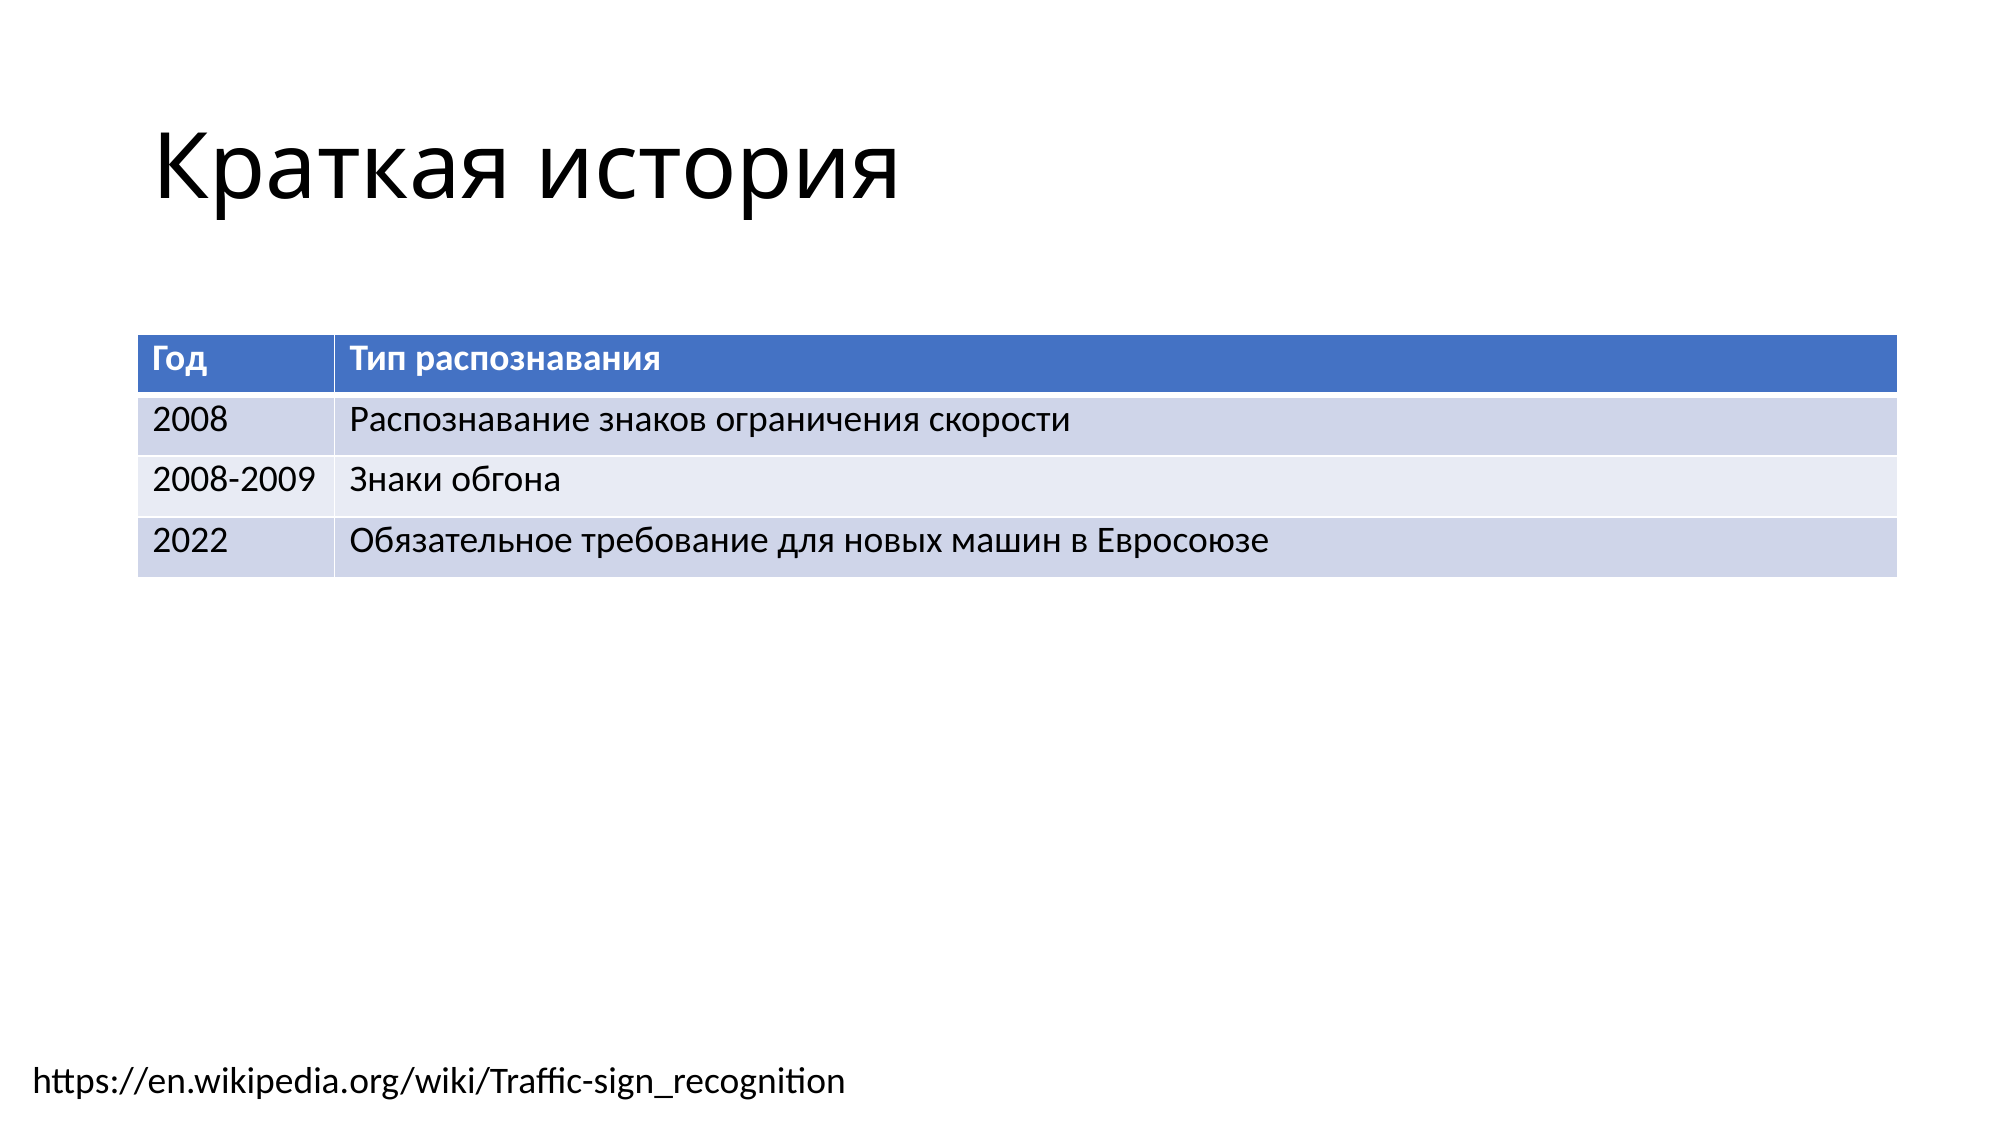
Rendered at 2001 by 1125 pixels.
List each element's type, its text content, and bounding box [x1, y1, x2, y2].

table_cell Распознавание знаков ограничения скорости [335, 398, 1897, 455]
table_cell Знаки обгона [335, 457, 1897, 516]
table_header Тип распознавания [335, 335, 1897, 392]
table_cell 2022 [138, 518, 334, 577]
table_cell 2008-2009 [138, 457, 334, 516]
title Краткая история [137, 59, 1863, 278]
text_box https://en.wikipedia.org/wiki/Traffic-sign_recognition [17, 1048, 1018, 1109]
table_header Год [138, 335, 334, 392]
table_cell 2008 [138, 398, 334, 455]
table_cell Обязательное требование для новых машин в Евросоюзе [335, 518, 1897, 577]
